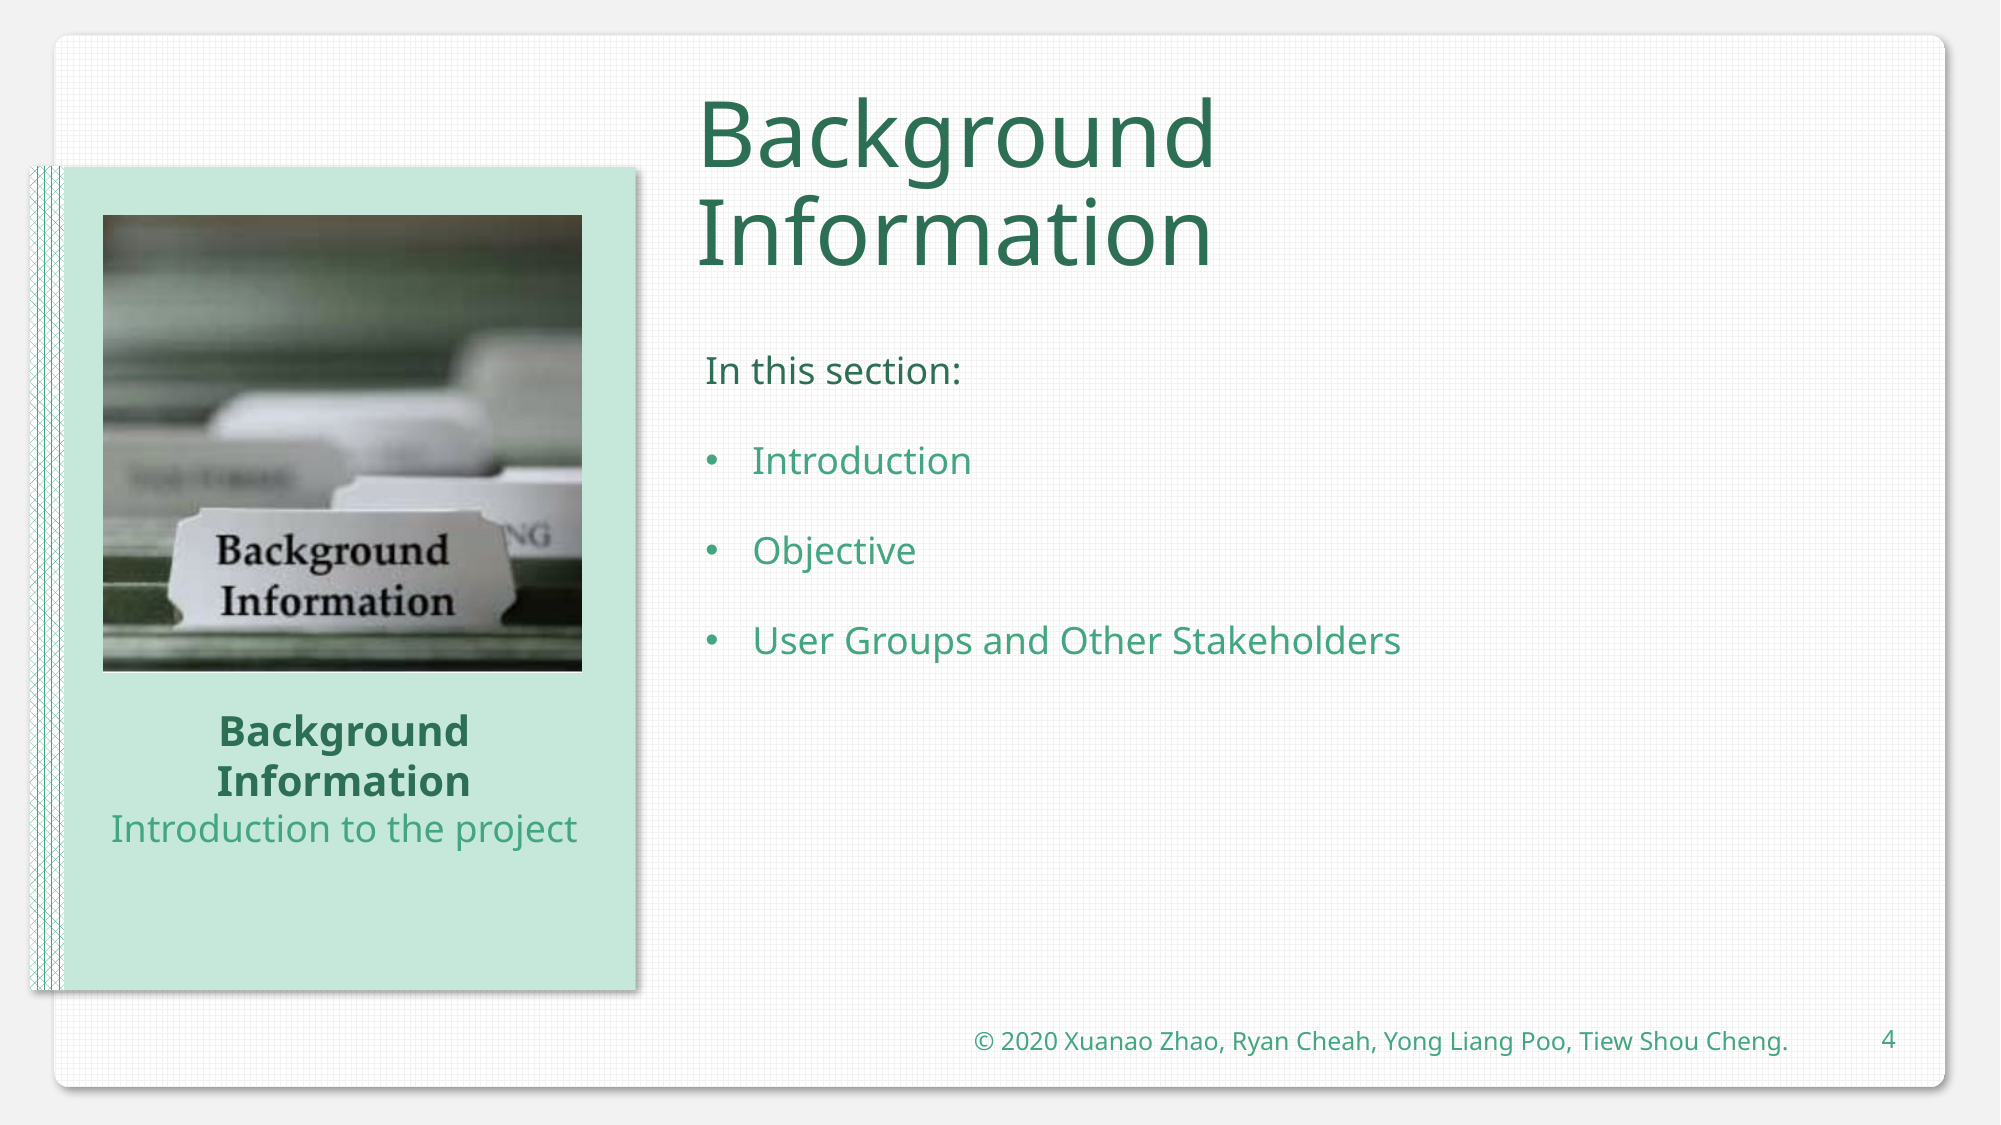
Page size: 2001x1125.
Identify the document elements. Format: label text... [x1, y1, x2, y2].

text_box Background Information Introduction to the project [84, 697, 605, 858]
picture [103, 215, 582, 673]
slide_number 4 [1822, 1010, 1911, 1071]
text_box In this section: Introduction Objective User Groups and Other Stakeholders [690, 339, 1619, 670]
footer © 2020 Xuanao Zhao, Ryan Cheah, Yong Liang Poo, Tiew Shou Cheng. [816, 1010, 1806, 1071]
list Background Information [681, 86, 1693, 288]
